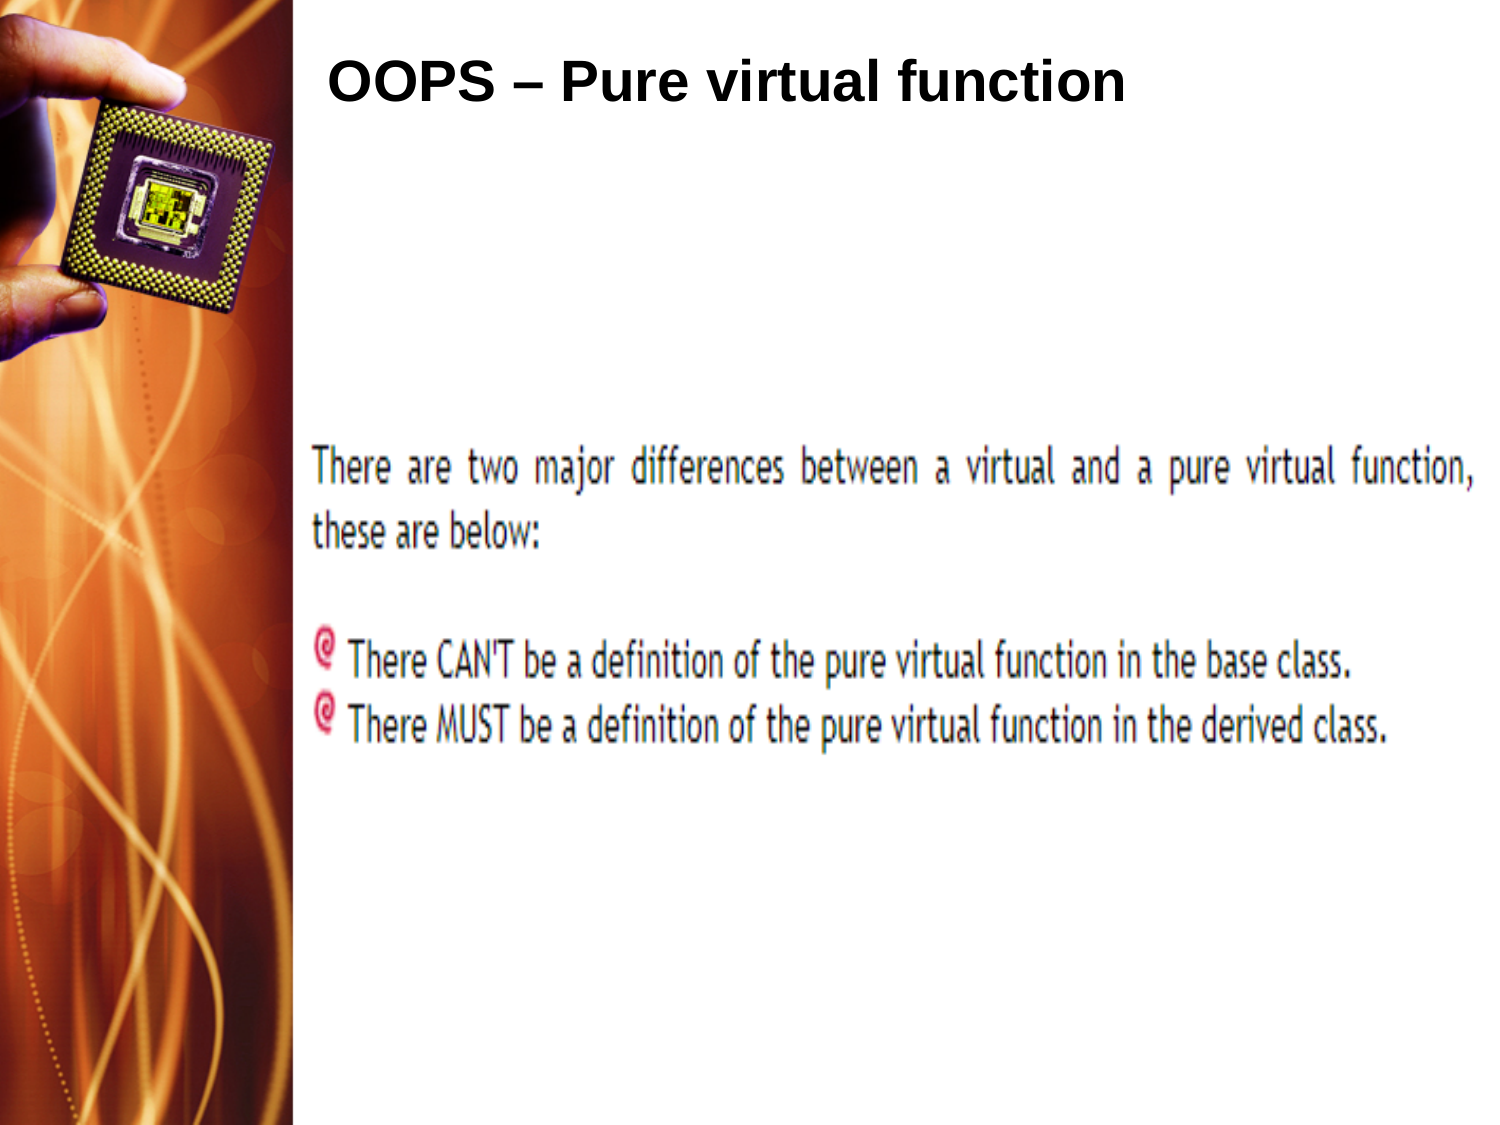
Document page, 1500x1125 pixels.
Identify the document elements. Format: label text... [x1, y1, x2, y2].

text_box OOPS – Pure virtual function [312, 19, 1471, 138]
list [304, 401, 1489, 798]
picture [0, 0, 1500, 1125]
